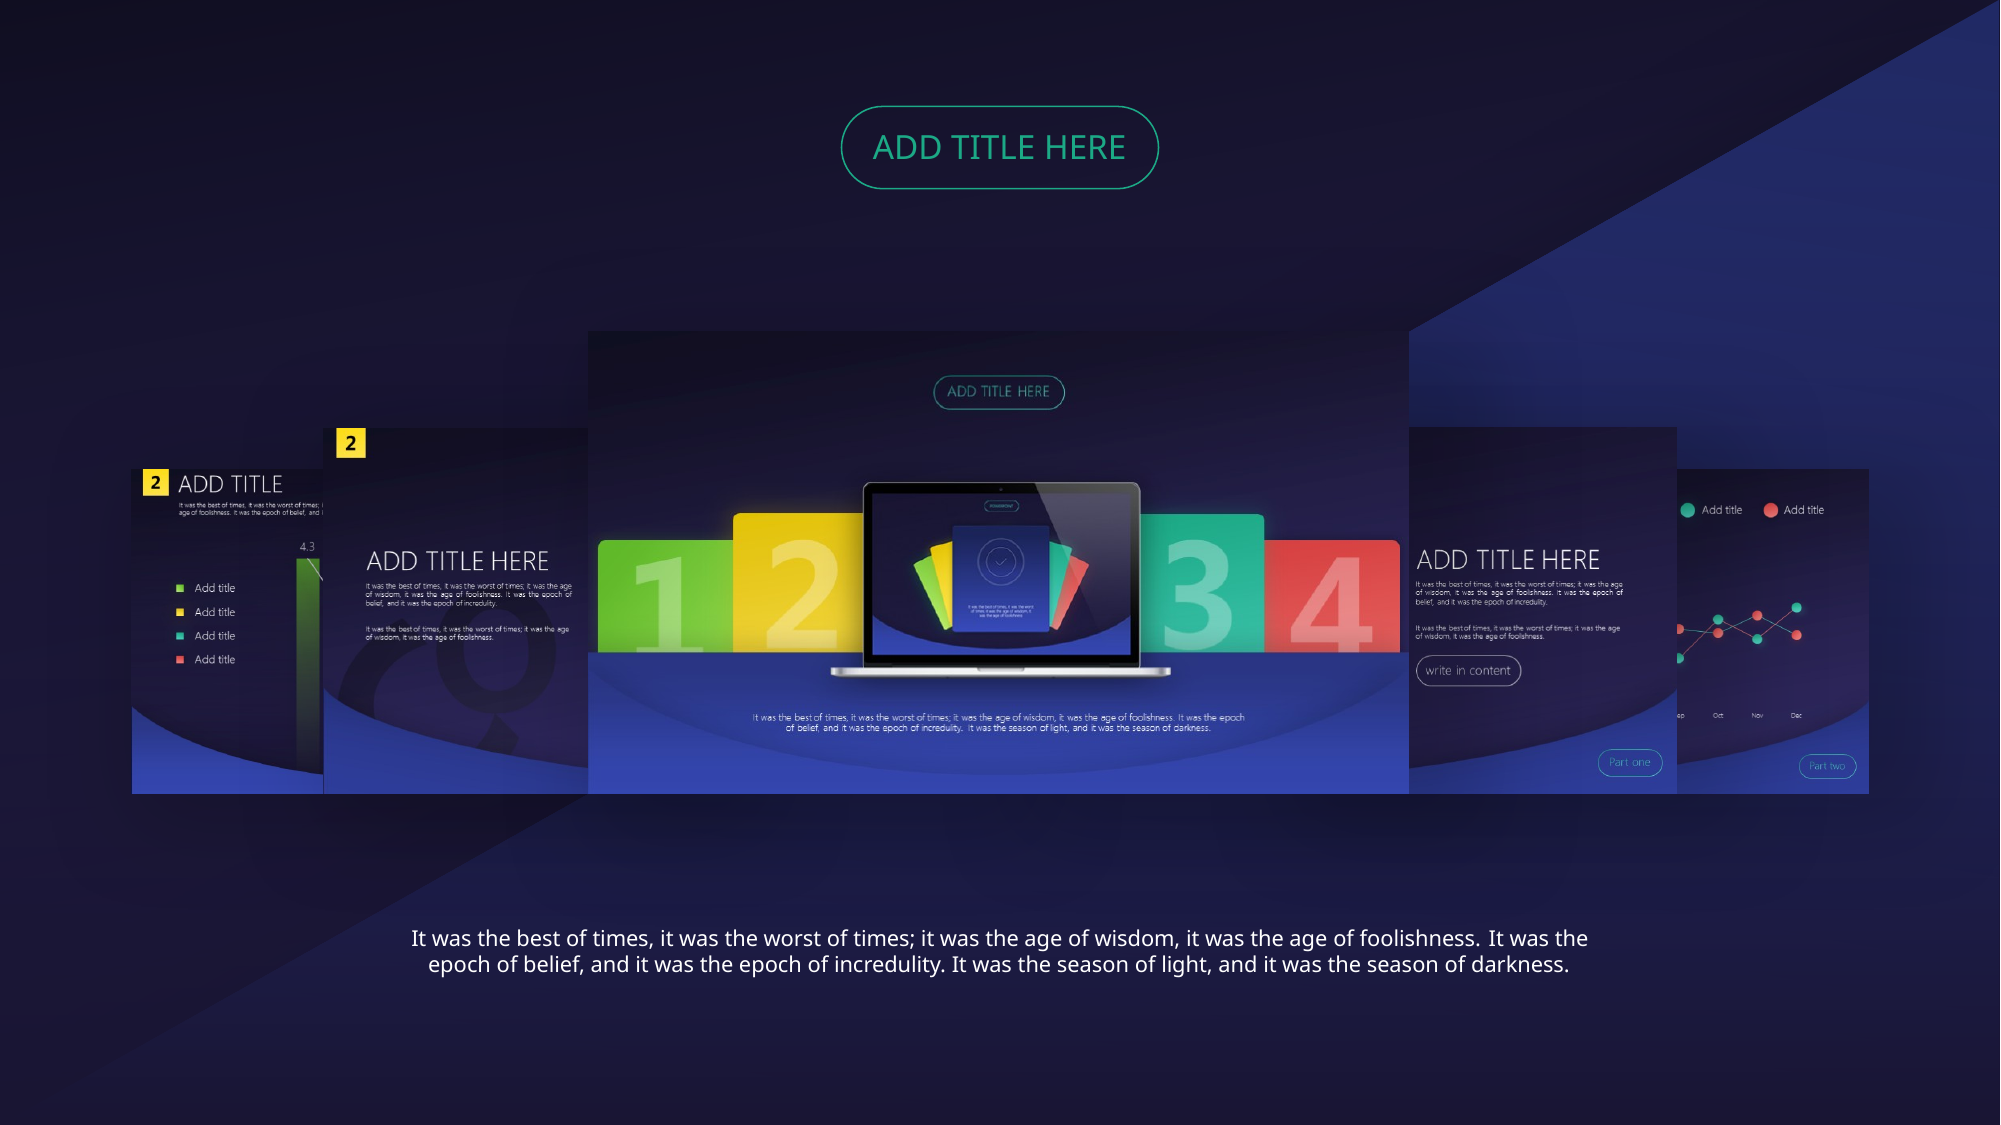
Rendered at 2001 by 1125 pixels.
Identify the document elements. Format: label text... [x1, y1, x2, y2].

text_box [841, 106, 1159, 189]
picture [131, 331, 1869, 794]
text_box [0, 0, 2000, 1125]
text_box It was the best of times, it was the worst of times; it was the age of wisdom, it was the age of foolishness. It was the epoch of belief, and it was the epoch of incredulity. It was the season of light, and it was the season of darkness. [380, 917, 1620, 985]
